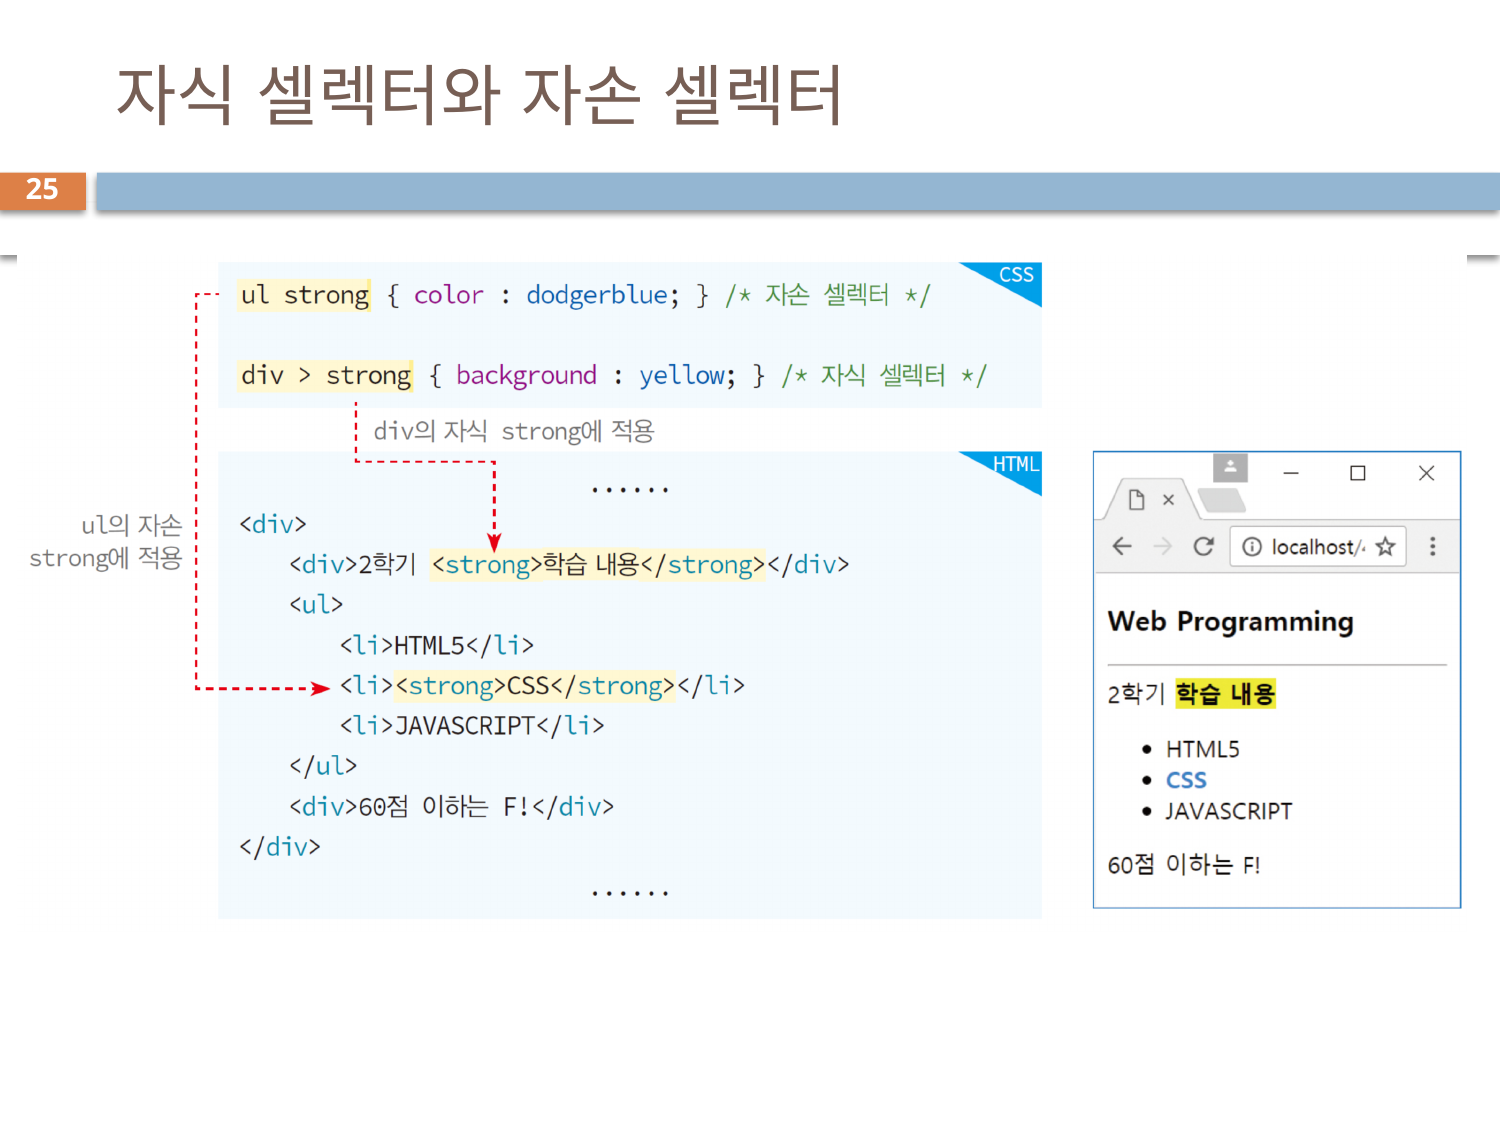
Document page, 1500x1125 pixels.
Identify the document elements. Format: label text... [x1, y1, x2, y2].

slide_number 25 [0, 170, 87, 211]
picture [17, 254, 1467, 932]
title 자식 셀렉터와 자손 셀렉터 [100, 37, 1438, 149]
